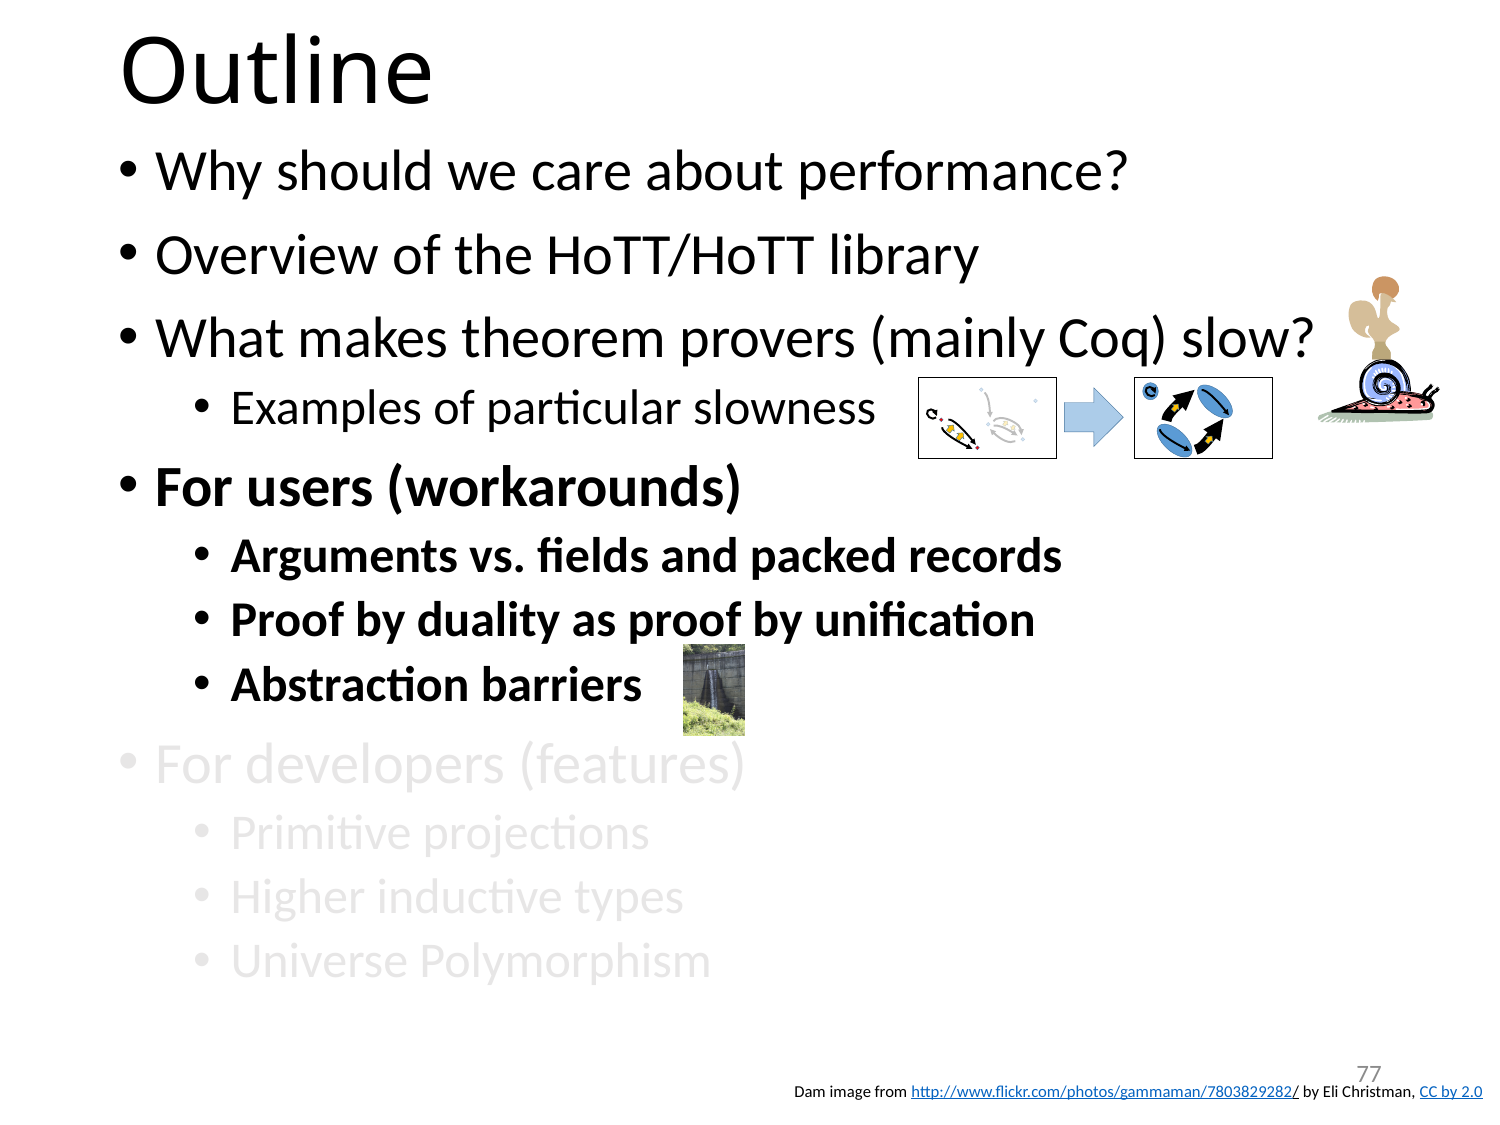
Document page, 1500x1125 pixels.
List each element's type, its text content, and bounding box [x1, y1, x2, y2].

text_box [1315, 273, 1443, 426]
text_box Dam image from http://www.flickr.com/photos/gammaman/7803829282/ by Eli Christman, CC by 2.0 [654, 1073, 1498, 1108]
list Why should we care about performance? Overview of the HoTT/HoTT library What makes theorem provers (mainly Coq) slow? Examples of particular slowness For users (workarounds) Arguments vs. fields and packed records Proof by duality as proof by unification Abstraction barriers For developers (features) Primitive projections Higher inductive types Universe Polymorphism [103, 132, 1397, 1125]
picture [683, 644, 745, 736]
slide_number 77 [1059, 1042, 1397, 1073]
picture [917, 369, 1273, 459]
title Outline [103, 3, 1397, 132]
